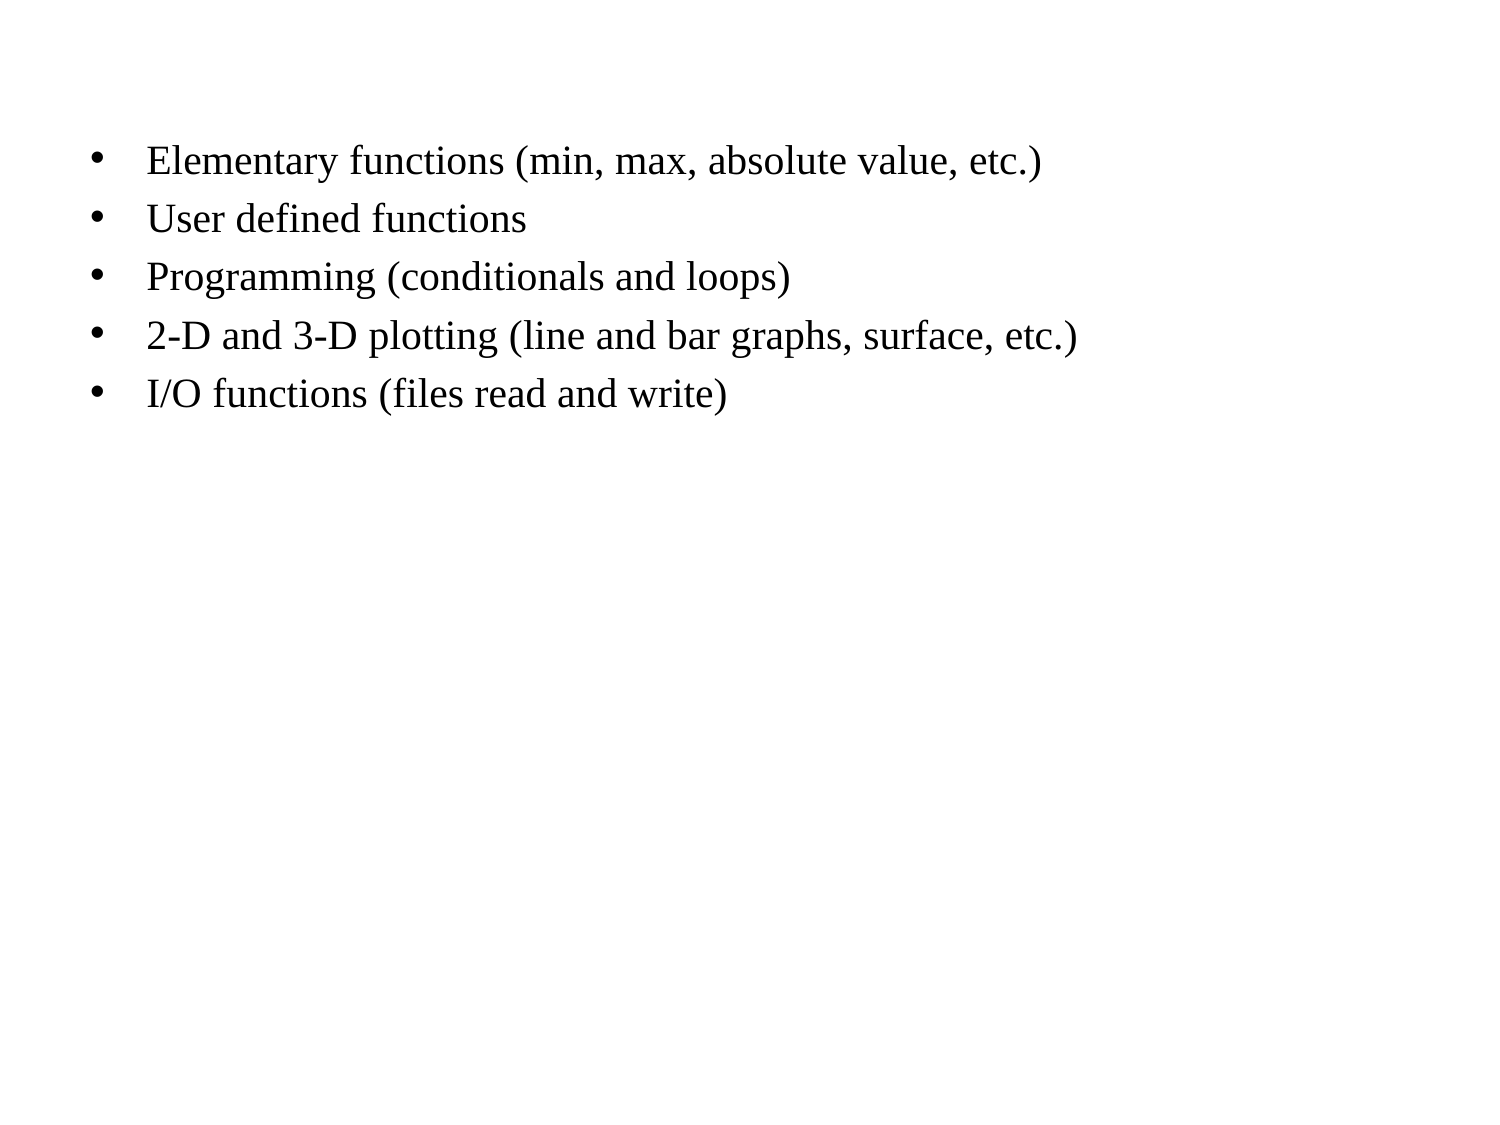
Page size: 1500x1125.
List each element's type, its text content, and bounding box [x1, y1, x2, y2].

list Elementary functions (min, max, absolute value, etc.) User defined functions Programming (conditionals and loops) 2-D and 3-D plotting (line and bar graphs, surface, etc.) I/O functions (files read and write) [75, 125, 1425, 575]
